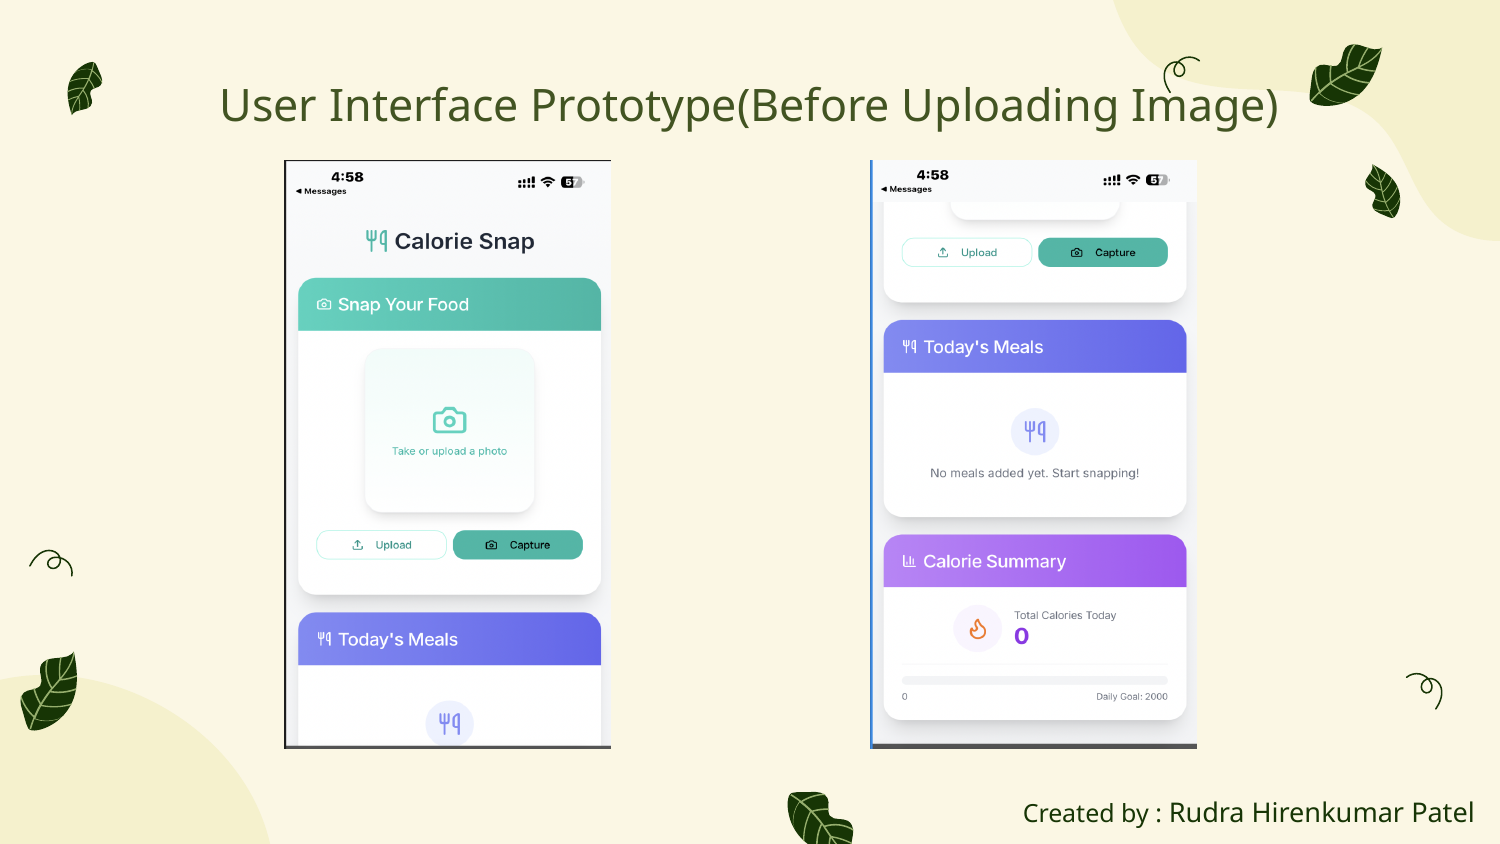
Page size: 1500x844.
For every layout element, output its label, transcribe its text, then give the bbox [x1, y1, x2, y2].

picture [283, 160, 611, 749]
picture [870, 160, 1197, 749]
title User Interface Prototype(Before Uploading Image) [118, 34, 1382, 129]
text_box Created by : Rudra Hirenkumar Patel [1007, 780, 1500, 843]
